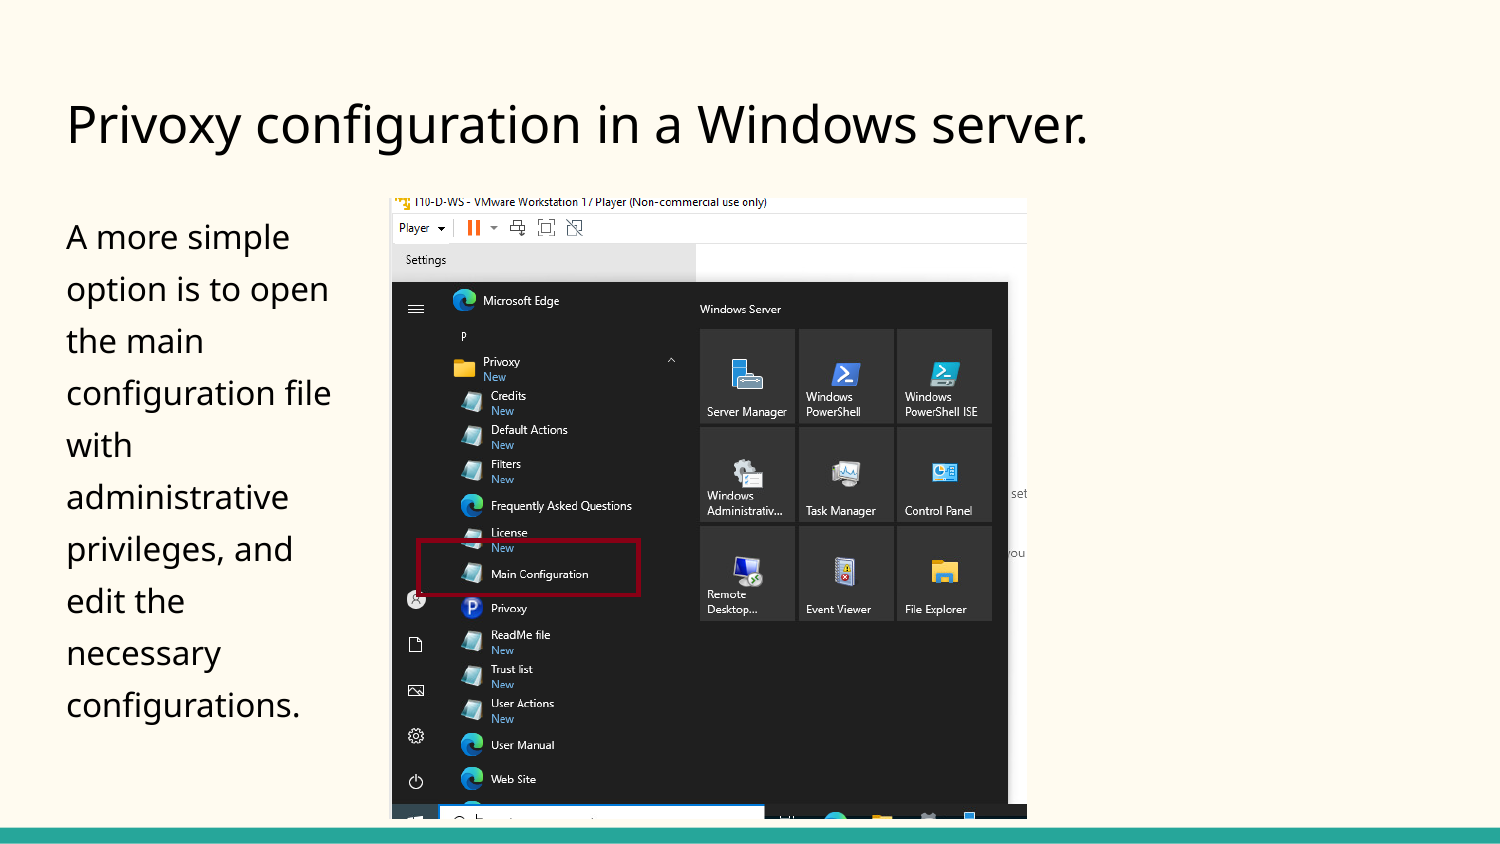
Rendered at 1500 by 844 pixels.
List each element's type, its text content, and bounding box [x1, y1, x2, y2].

title Privoxy configuration in a Windows server. [51, 72, 1449, 174]
picture [388, 198, 1027, 819]
list A more simple option is to open the main configuration file with administrative privileges, and edit the necessary configurations. [51, 192, 365, 750]
